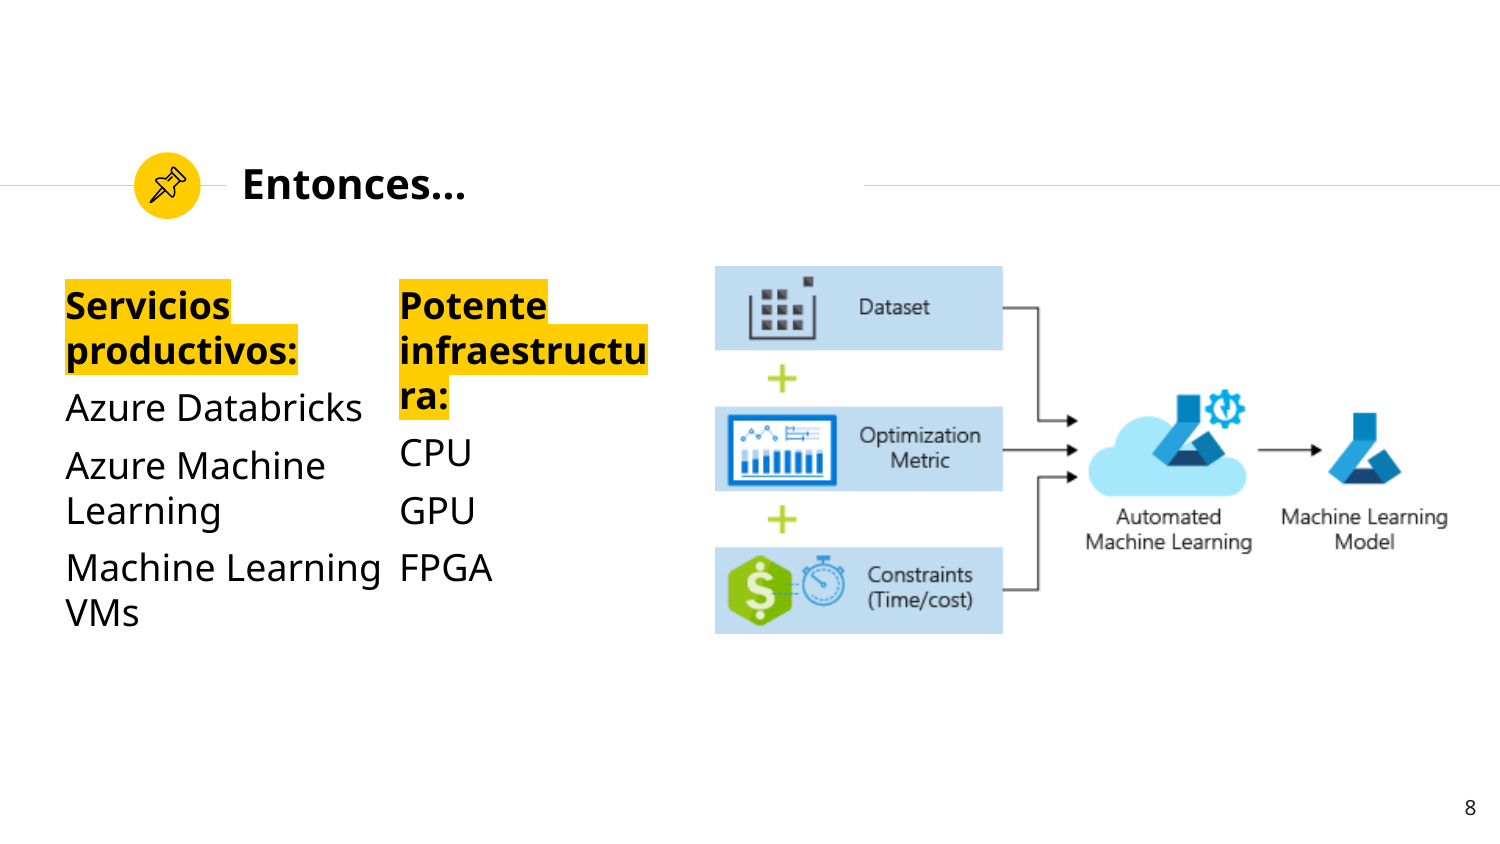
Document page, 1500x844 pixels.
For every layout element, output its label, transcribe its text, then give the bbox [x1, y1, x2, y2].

list Servicios productivos: Azure Databricks Azure Machine Learning Machine Learning VMs [50, 266, 384, 779]
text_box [150, 166, 186, 203]
title Entonces... [226, 146, 863, 219]
slide_number ‹#› [1401, 779, 1492, 844]
picture [715, 266, 1450, 635]
list Potente infraestructura: CPU GPU FPGA [384, 266, 671, 779]
